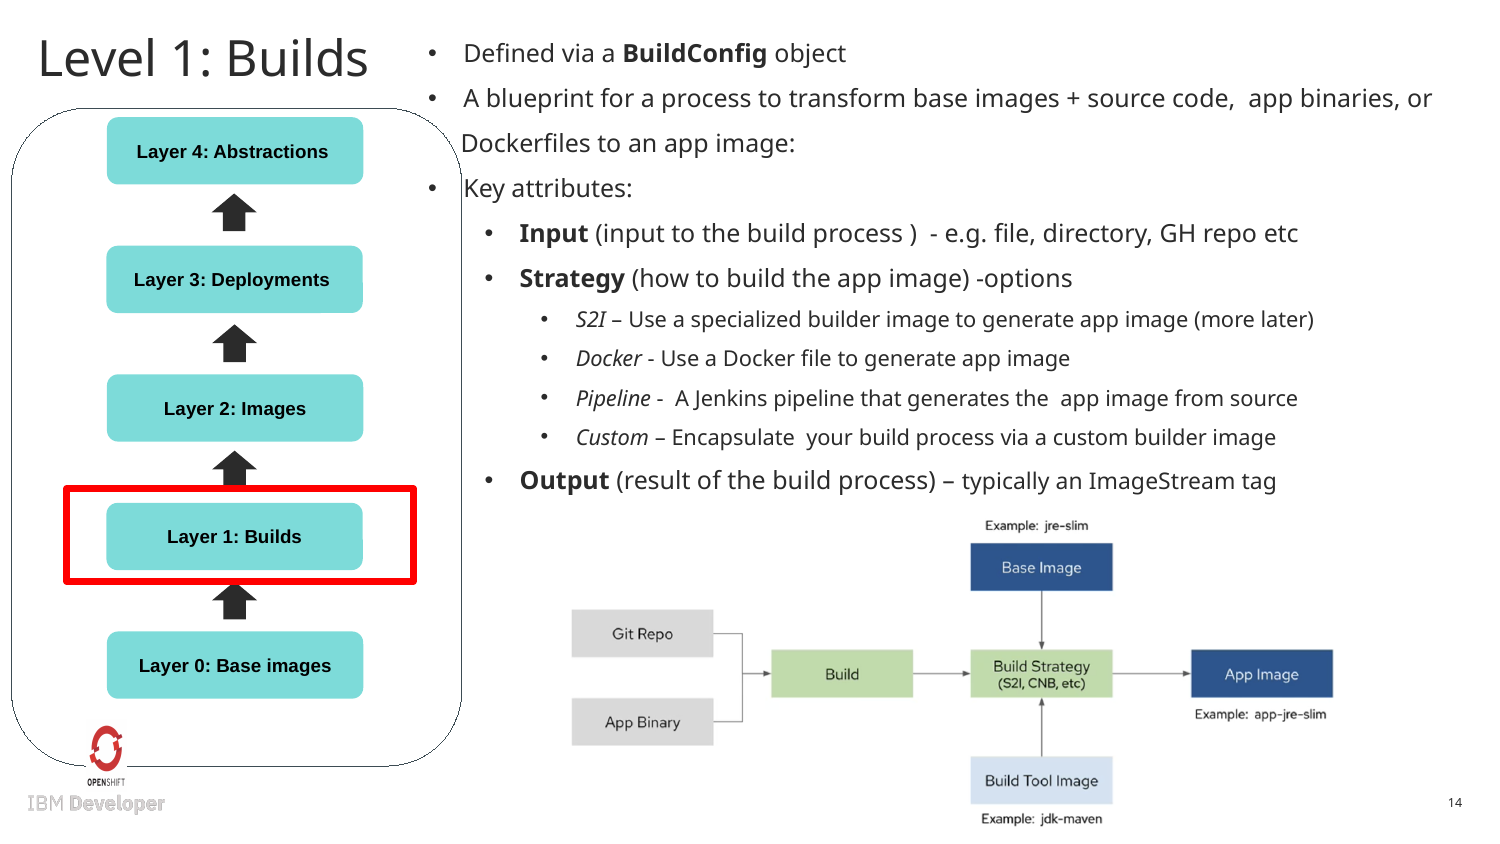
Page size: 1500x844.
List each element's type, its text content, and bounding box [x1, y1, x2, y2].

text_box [11, 107, 462, 792]
title Level 1: Builds [37, 33, 413, 96]
picture [543, 505, 1377, 840]
text_box Defined via a BuildConfig object A blueprint for a process to transform base images + source code, app binaries, or Dockerfiles to an app image: Key attributes: Input (input to the build process ) - e.g. file, directory, GH repo etc Strategy (how to build the app image) -options S2I – Use a specialized builder image to generate app image (more later) Docker - Use a Docker file to generate app image Pipeline - A Jenkins pipeline that generates the app image from source Custom – Encapsulate your build process via a custom builder image Output (result of the build process) – typically an ImageStream tag [413, 15, 1500, 536]
slide_number 14 [1381, 791, 1463, 815]
